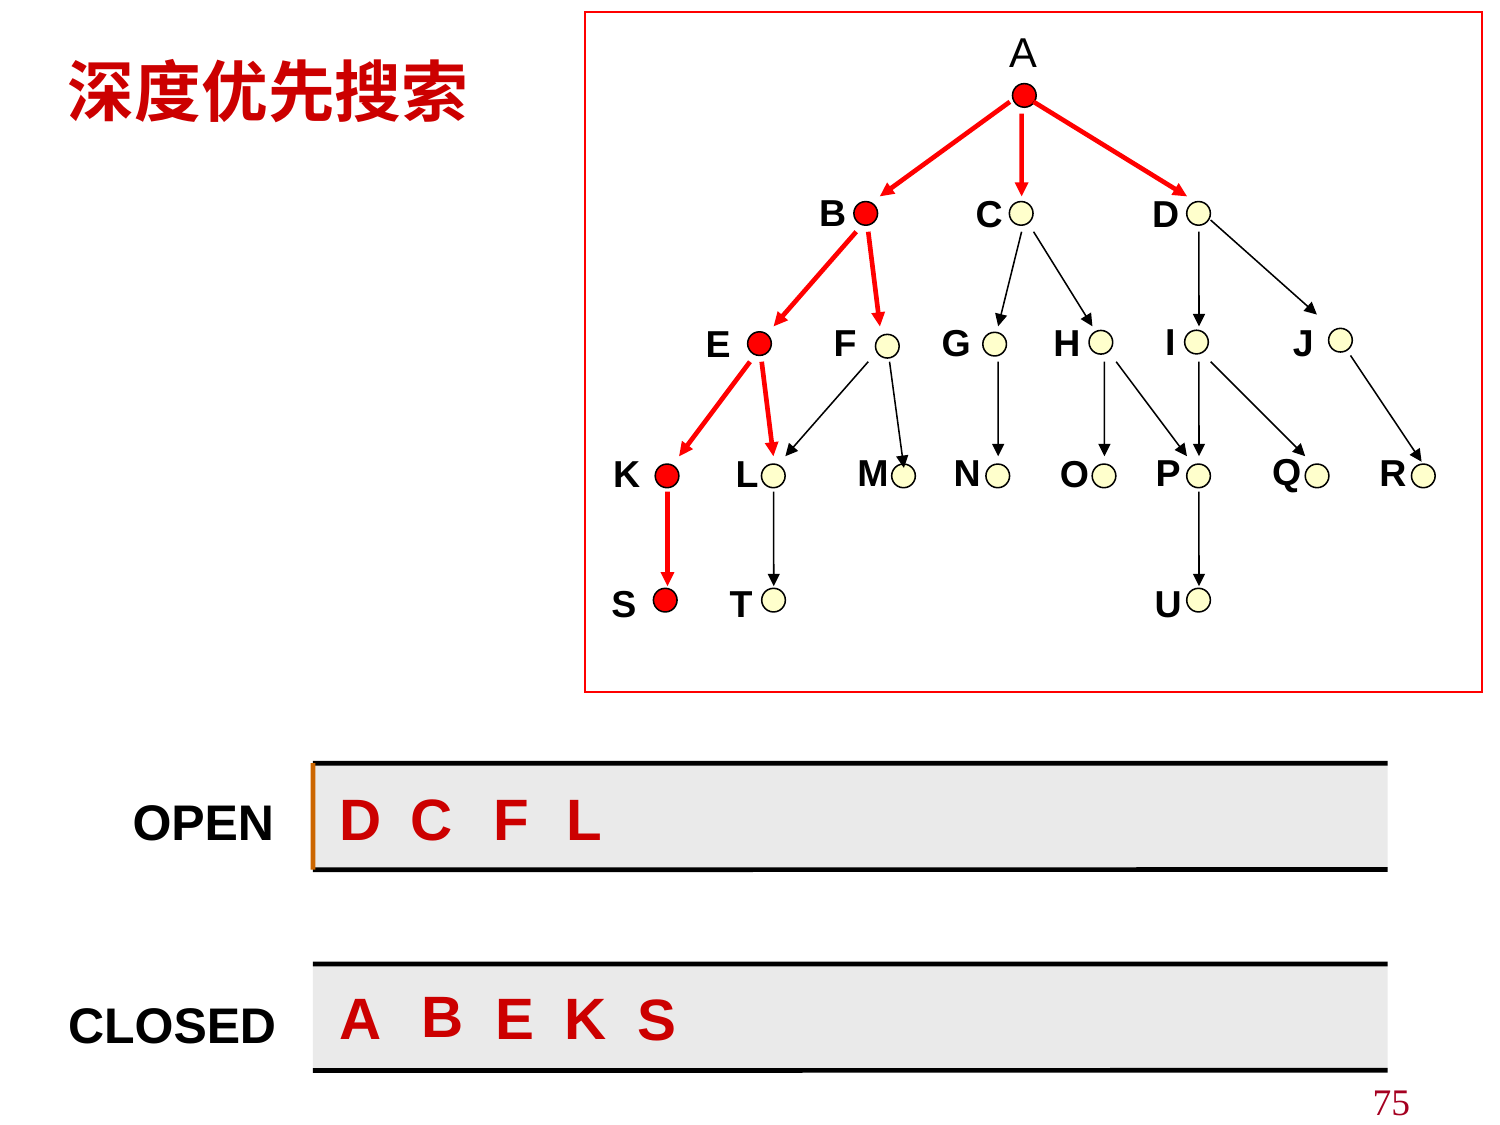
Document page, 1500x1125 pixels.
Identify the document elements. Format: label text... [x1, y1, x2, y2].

text_box [774, 464, 786, 488]
text_box [889, 361, 909, 468]
text_box [1116, 361, 1187, 457]
text_box [653, 588, 678, 612]
text_box S [596, 573, 652, 633]
text_box [1098, 361, 1111, 457]
text_box [584, 11, 1483, 693]
text_box [656, 464, 679, 488]
text_box A [994, 18, 1052, 83]
text_box I [1150, 310, 1191, 371]
text_box [1422, 464, 1436, 488]
text_box [904, 464, 916, 488]
text_box F [818, 311, 872, 372]
text_box [862, 201, 878, 226]
text_box [1192, 361, 1206, 457]
text_box J [1278, 311, 1329, 371]
text_box O [1045, 442, 1105, 503]
text_box [747, 331, 772, 356]
text_box [1192, 491, 1206, 587]
slide_number 75 [891, 1070, 1426, 1106]
text_box [992, 361, 1005, 457]
text_box [1033, 101, 1187, 197]
text_box [1096, 330, 1113, 355]
text_box 深度优先搜索 [53, 42, 514, 138]
text_box [661, 491, 674, 587]
text_box H [1038, 311, 1096, 371]
text_box [1350, 355, 1422, 462]
text_box R [1364, 441, 1422, 502]
text_box L [720, 442, 774, 503]
text_box U [1139, 573, 1197, 633]
text_box [1317, 464, 1329, 488]
text_box [1012, 83, 1037, 108]
text_box [1196, 464, 1211, 488]
text_box [1194, 201, 1211, 226]
text_box [768, 588, 786, 612]
text_box [1197, 588, 1211, 612]
text_box N [939, 441, 996, 502]
text_box [1191, 330, 1209, 354]
text_box E [690, 312, 746, 373]
text_box Q [1257, 440, 1317, 501]
text_box [785, 361, 869, 457]
text_box [986, 332, 1007, 356]
text_box M [842, 441, 904, 502]
text_box [767, 491, 780, 587]
text_box [875, 334, 900, 359]
text_box G [926, 311, 986, 372]
text_box D [1137, 182, 1194, 242]
text_box [679, 361, 751, 457]
text_box K [598, 442, 656, 503]
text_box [53, 763, 1388, 1071]
text_box [879, 101, 1010, 197]
text_box [1192, 231, 1206, 327]
text_box [1033, 231, 1093, 327]
text_box [868, 231, 885, 327]
text_box [1210, 361, 1306, 457]
text_box [1329, 328, 1353, 353]
text_box B [804, 181, 862, 241]
text_box [773, 231, 857, 327]
text_box [995, 231, 1022, 327]
text_box C [960, 182, 1018, 242]
text_box [1210, 219, 1317, 315]
text_box [1105, 464, 1116, 488]
text_box [996, 464, 1010, 488]
text_box [1015, 113, 1028, 197]
text_box T [714, 573, 768, 633]
text_box [1018, 201, 1034, 226]
text_box [761, 361, 778, 457]
text_box P [1140, 441, 1196, 502]
